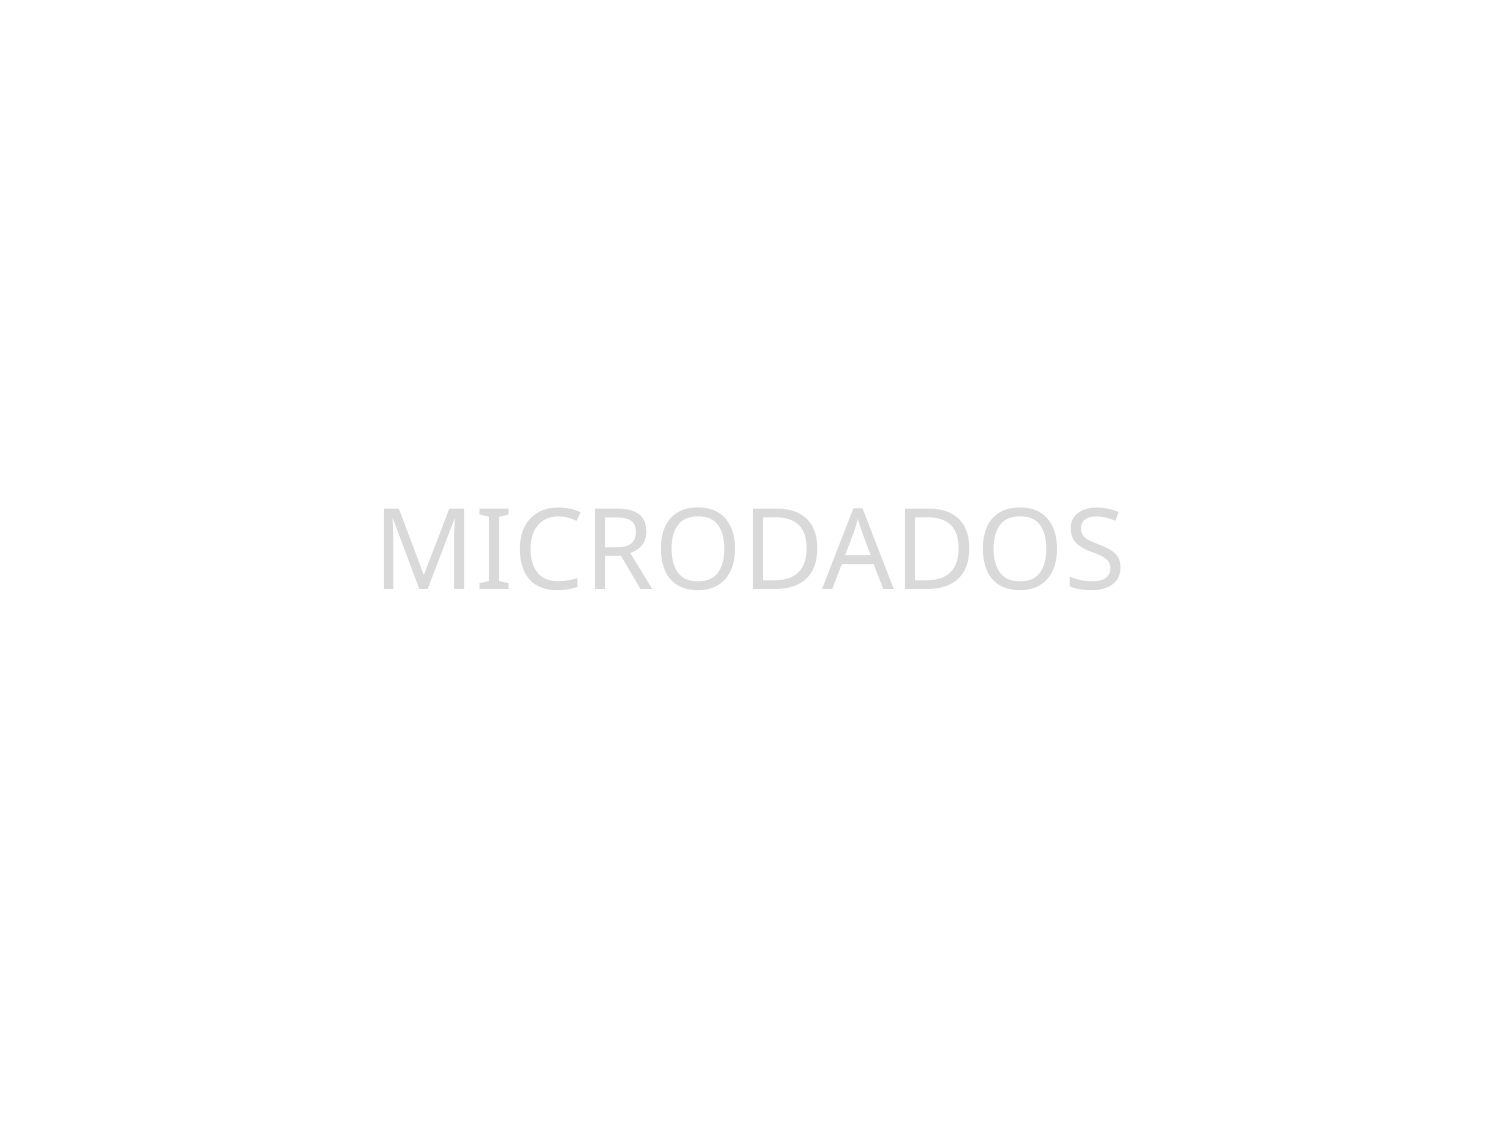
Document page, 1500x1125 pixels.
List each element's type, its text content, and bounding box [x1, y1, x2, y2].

text_box MICRODADOS [161, 473, 1338, 616]
